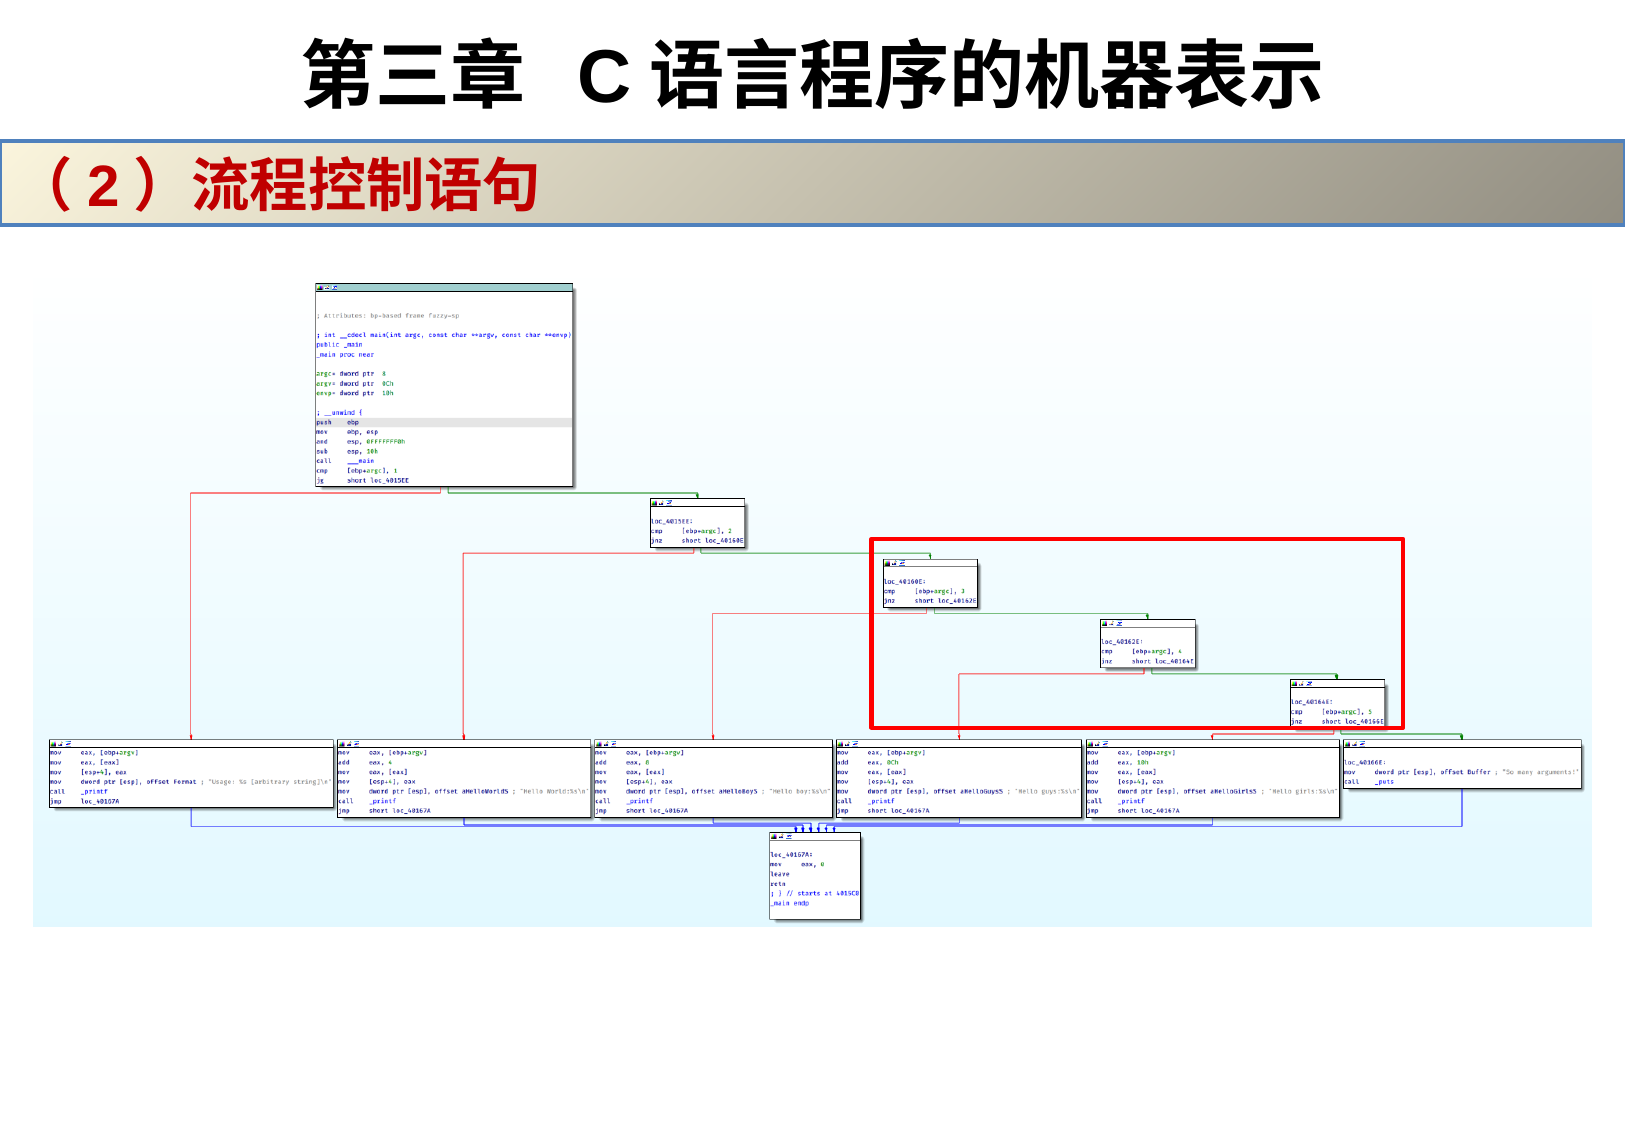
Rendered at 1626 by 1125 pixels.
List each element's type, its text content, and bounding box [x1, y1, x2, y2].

picture [32, 278, 1592, 927]
title 第三章 C语言程序的机器表示 [81, 19, 1544, 126]
text_box （2）流程控制语句 [0, 139, 1625, 227]
